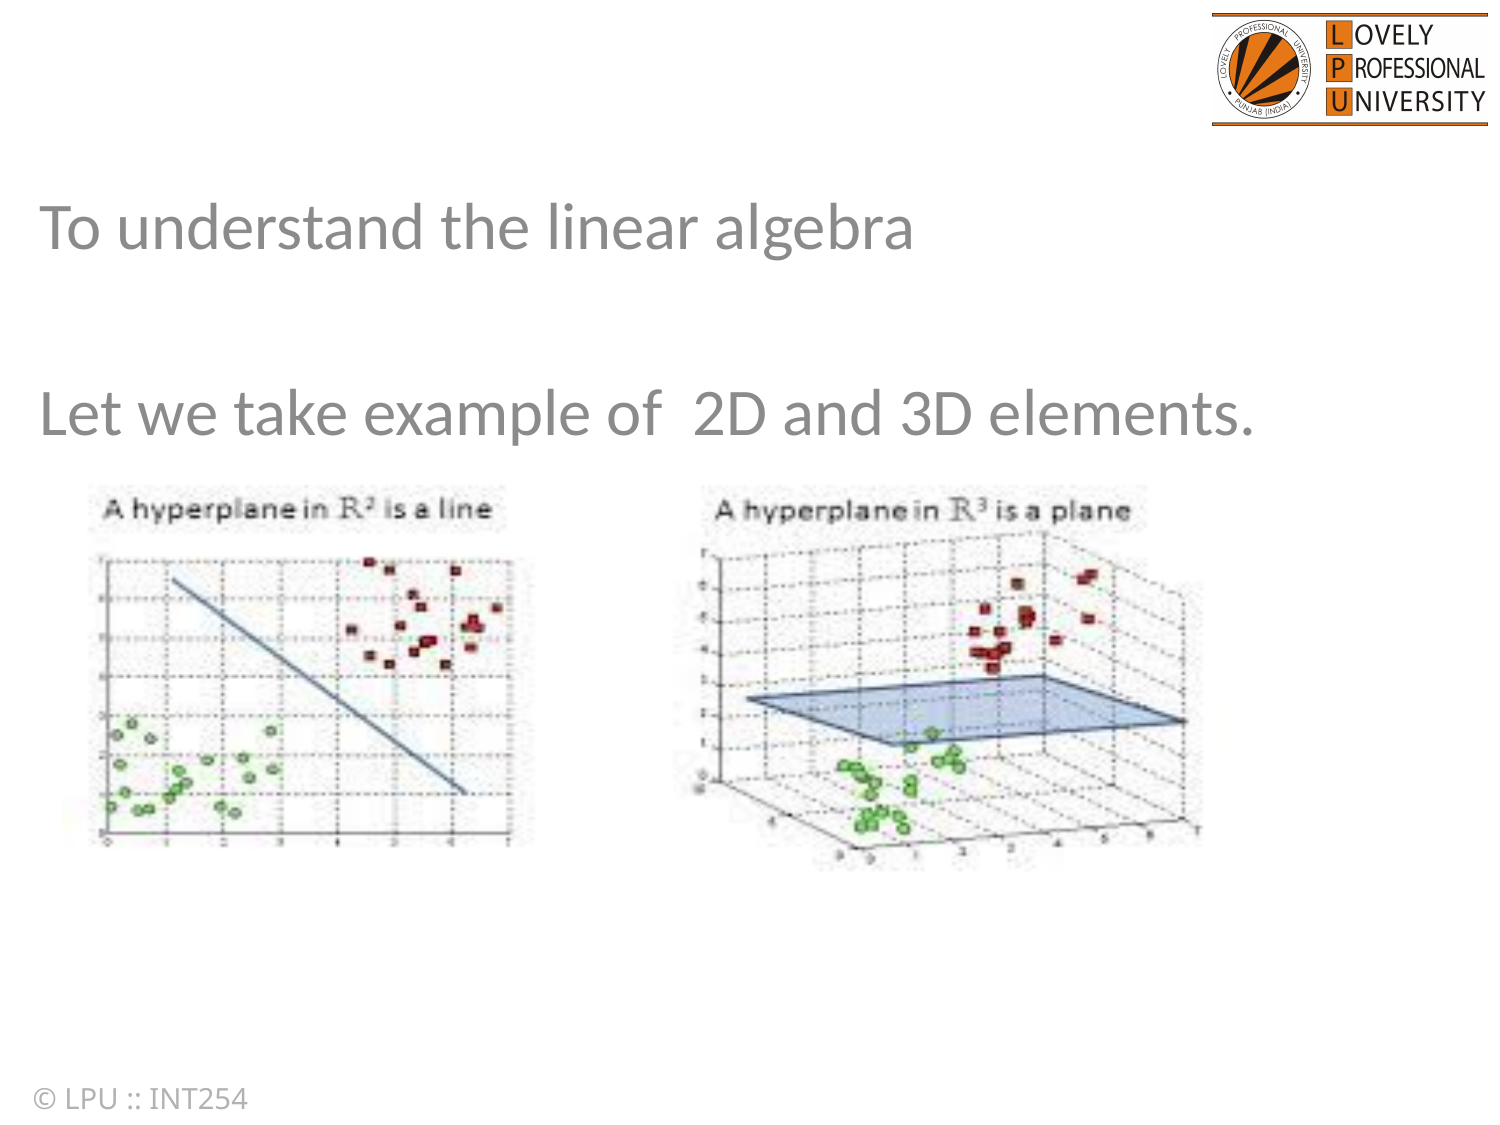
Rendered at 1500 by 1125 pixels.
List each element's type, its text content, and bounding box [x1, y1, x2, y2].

subtitle To understand the linear algebra Let we take example of 2D and 3D elements. [24, 174, 1463, 1006]
picture [62, 462, 1263, 902]
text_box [1212, 13, 1488, 126]
slide_number © LPU :: INT254 [17, 1070, 1038, 1125]
